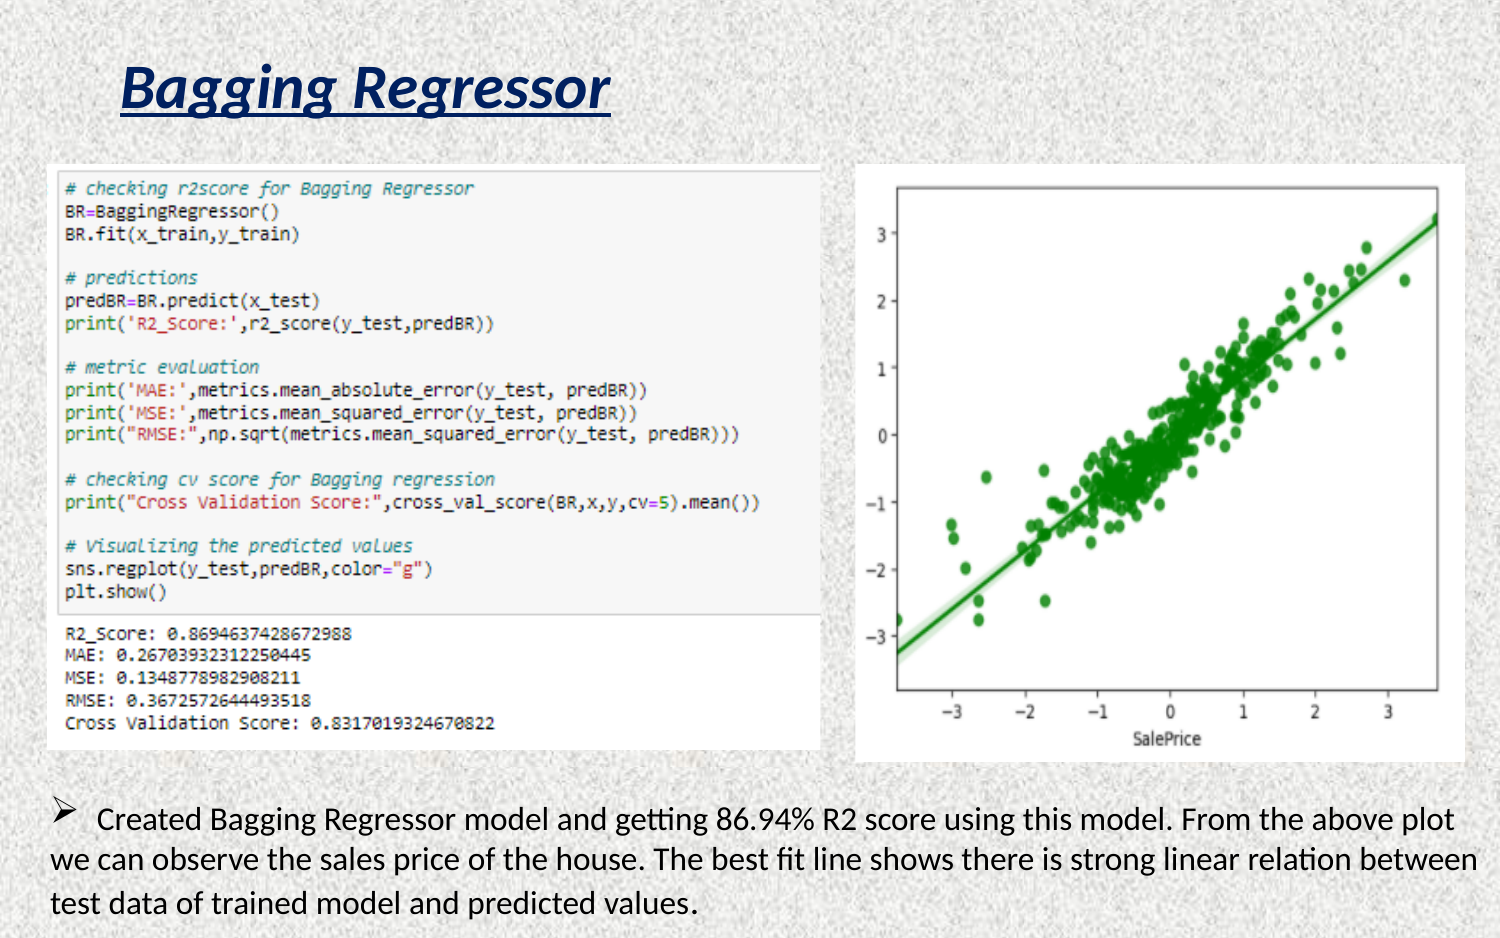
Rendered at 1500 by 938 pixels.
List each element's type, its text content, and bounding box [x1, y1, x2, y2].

text_box Created Bagging Regressor model and getting 86.94% R2 score using this model. From the above plot we can observe the sales price of the house. The best fit line shows there is strong linear relation between test data of trained model and predicted values. [35, 785, 1500, 930]
title Bagging Regressor [75, 37, 657, 129]
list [46, 163, 821, 751]
picture [0, 0, 1500, 938]
